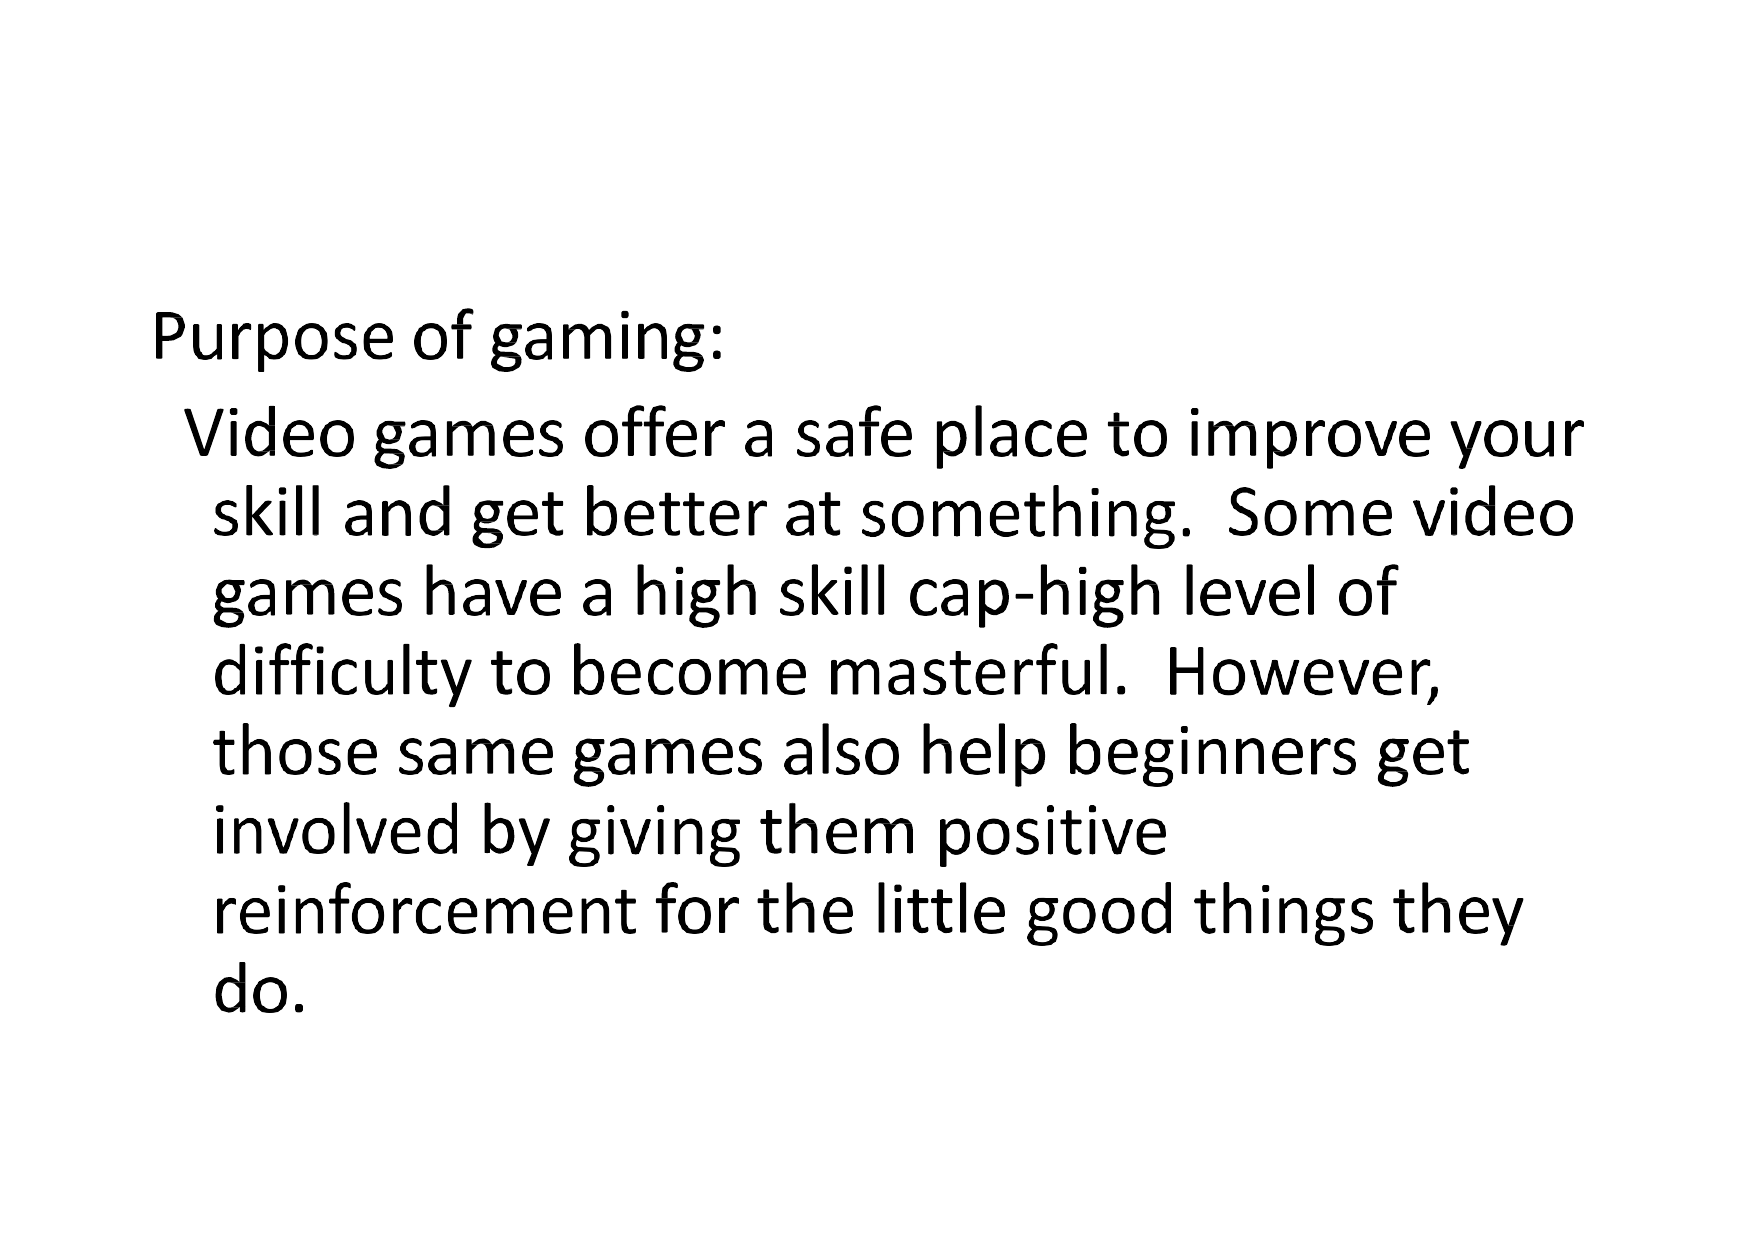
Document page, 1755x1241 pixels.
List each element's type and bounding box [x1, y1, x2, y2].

text_box [836, 738, 899, 775]
text_box [286, 579, 335, 615]
picture [382, 499, 412, 536]
text_box [446, 420, 495, 456]
text_box [563, 323, 612, 359]
text_box [1015, 738, 1046, 787]
text_box [295, 1004, 303, 1013]
text_box [403, 643, 410, 695]
text_box [1079, 566, 1087, 574]
picture [231, 323, 393, 372]
text_box [278, 487, 287, 495]
text_box [789, 802, 818, 854]
picture [1229, 487, 1393, 537]
picture [345, 499, 373, 537]
picture [587, 484, 767, 537]
text_box [1458, 897, 1524, 947]
text_box [426, 564, 455, 615]
picture [825, 817, 857, 854]
text_box [229, 408, 238, 415]
text_box [645, 738, 694, 774]
picture [989, 420, 1017, 457]
picture [574, 643, 807, 695]
picture [214, 499, 239, 537]
text_box [621, 310, 629, 319]
text_box [1267, 420, 1297, 469]
text_box [1117, 685, 1126, 695]
text_box [689, 579, 721, 628]
text_box [213, 579, 276, 629]
picture [253, 976, 287, 1013]
text_box [702, 738, 762, 775]
picture [1170, 647, 1439, 705]
text_box [1377, 730, 1470, 787]
text_box [931, 889, 953, 934]
text_box [518, 818, 550, 866]
text_box [878, 564, 885, 615]
text_box [414, 308, 474, 360]
text_box [757, 889, 779, 934]
text_box [713, 325, 721, 335]
picture [744, 420, 772, 457]
text_box [796, 404, 912, 457]
picture [215, 643, 393, 695]
text_box [399, 738, 456, 775]
text_box [894, 884, 902, 892]
text_box [622, 324, 628, 359]
text_box [675, 566, 684, 574]
text_box [1200, 579, 1300, 616]
text_box [230, 421, 237, 456]
picture [940, 805, 1166, 867]
picture [960, 738, 991, 775]
picture [583, 579, 611, 616]
text_box [1208, 420, 1257, 456]
text_box [1040, 564, 1069, 615]
text_box [844, 566, 852, 574]
text_box [1503, 499, 1573, 537]
text_box [894, 898, 901, 933]
text_box [1186, 564, 1193, 615]
text_box [490, 323, 553, 373]
text_box [584, 404, 697, 457]
text_box [713, 350, 721, 359]
picture [569, 805, 740, 867]
text_box [727, 564, 756, 615]
text_box [416, 651, 438, 695]
text_box [822, 723, 829, 774]
text_box [638, 323, 705, 373]
text_box [1308, 564, 1314, 615]
text_box [1191, 421, 1198, 456]
text_box [246, 485, 273, 536]
text_box [463, 579, 561, 616]
picture [780, 579, 804, 616]
text_box [907, 889, 929, 934]
text_box [440, 659, 472, 708]
text_box [245, 405, 275, 457]
picture [216, 802, 457, 854]
text_box [936, 420, 967, 469]
text_box [1131, 564, 1160, 615]
text_box [573, 738, 636, 788]
text_box [786, 491, 841, 537]
text_box [1079, 580, 1086, 615]
text_box [184, 408, 224, 456]
picture [1311, 738, 1356, 775]
picture [1272, 738, 1303, 775]
picture [212, 723, 377, 775]
text_box [878, 882, 885, 933]
text_box [312, 485, 319, 536]
text_box [910, 579, 969, 616]
text_box [283, 420, 354, 457]
picture [1525, 421, 1554, 457]
text_box [1450, 420, 1518, 470]
text_box [503, 420, 563, 457]
text_box [419, 485, 450, 536]
picture [719, 897, 739, 933]
picture [830, 643, 1091, 695]
text_box [1305, 420, 1430, 457]
text_box [1107, 412, 1167, 457]
text_box [811, 564, 839, 615]
text_box [466, 738, 515, 774]
text_box [1393, 889, 1415, 934]
text_box [1191, 408, 1199, 415]
picture [1564, 420, 1585, 457]
text_box [1413, 487, 1458, 536]
text_box [484, 802, 515, 854]
picture [974, 897, 1005, 934]
text_box [760, 810, 782, 854]
picture [784, 738, 812, 775]
text_box [864, 818, 913, 854]
text_box [861, 564, 868, 615]
picture [193, 324, 222, 360]
text_box [786, 882, 815, 933]
text_box [1093, 579, 1124, 628]
text_box [1015, 593, 1034, 599]
text_box [655, 881, 712, 934]
picture [217, 881, 636, 934]
text_box [374, 420, 436, 470]
picture [1193, 882, 1373, 946]
text_box [923, 723, 952, 774]
text_box [676, 580, 683, 615]
text_box [1422, 882, 1451, 933]
picture [1070, 723, 1226, 787]
text_box [979, 579, 1009, 628]
text_box [215, 962, 246, 1013]
text_box [637, 564, 666, 615]
picture [522, 738, 553, 775]
text_box [490, 650, 550, 695]
picture [705, 420, 725, 457]
text_box [342, 579, 402, 616]
picture [1235, 738, 1265, 774]
text_box [1100, 643, 1107, 695]
picture [1027, 882, 1171, 946]
picture [861, 484, 1190, 549]
text_box [960, 882, 967, 933]
text_box [296, 485, 303, 536]
text_box [845, 580, 851, 615]
picture [822, 897, 854, 934]
text_box [1339, 563, 1399, 616]
text_box [1025, 420, 1088, 457]
text_box [1465, 485, 1496, 536]
text_box [279, 500, 286, 536]
text_box [156, 312, 185, 359]
text_box [975, 405, 982, 456]
text_box [998, 723, 1005, 774]
text_box [472, 491, 564, 549]
